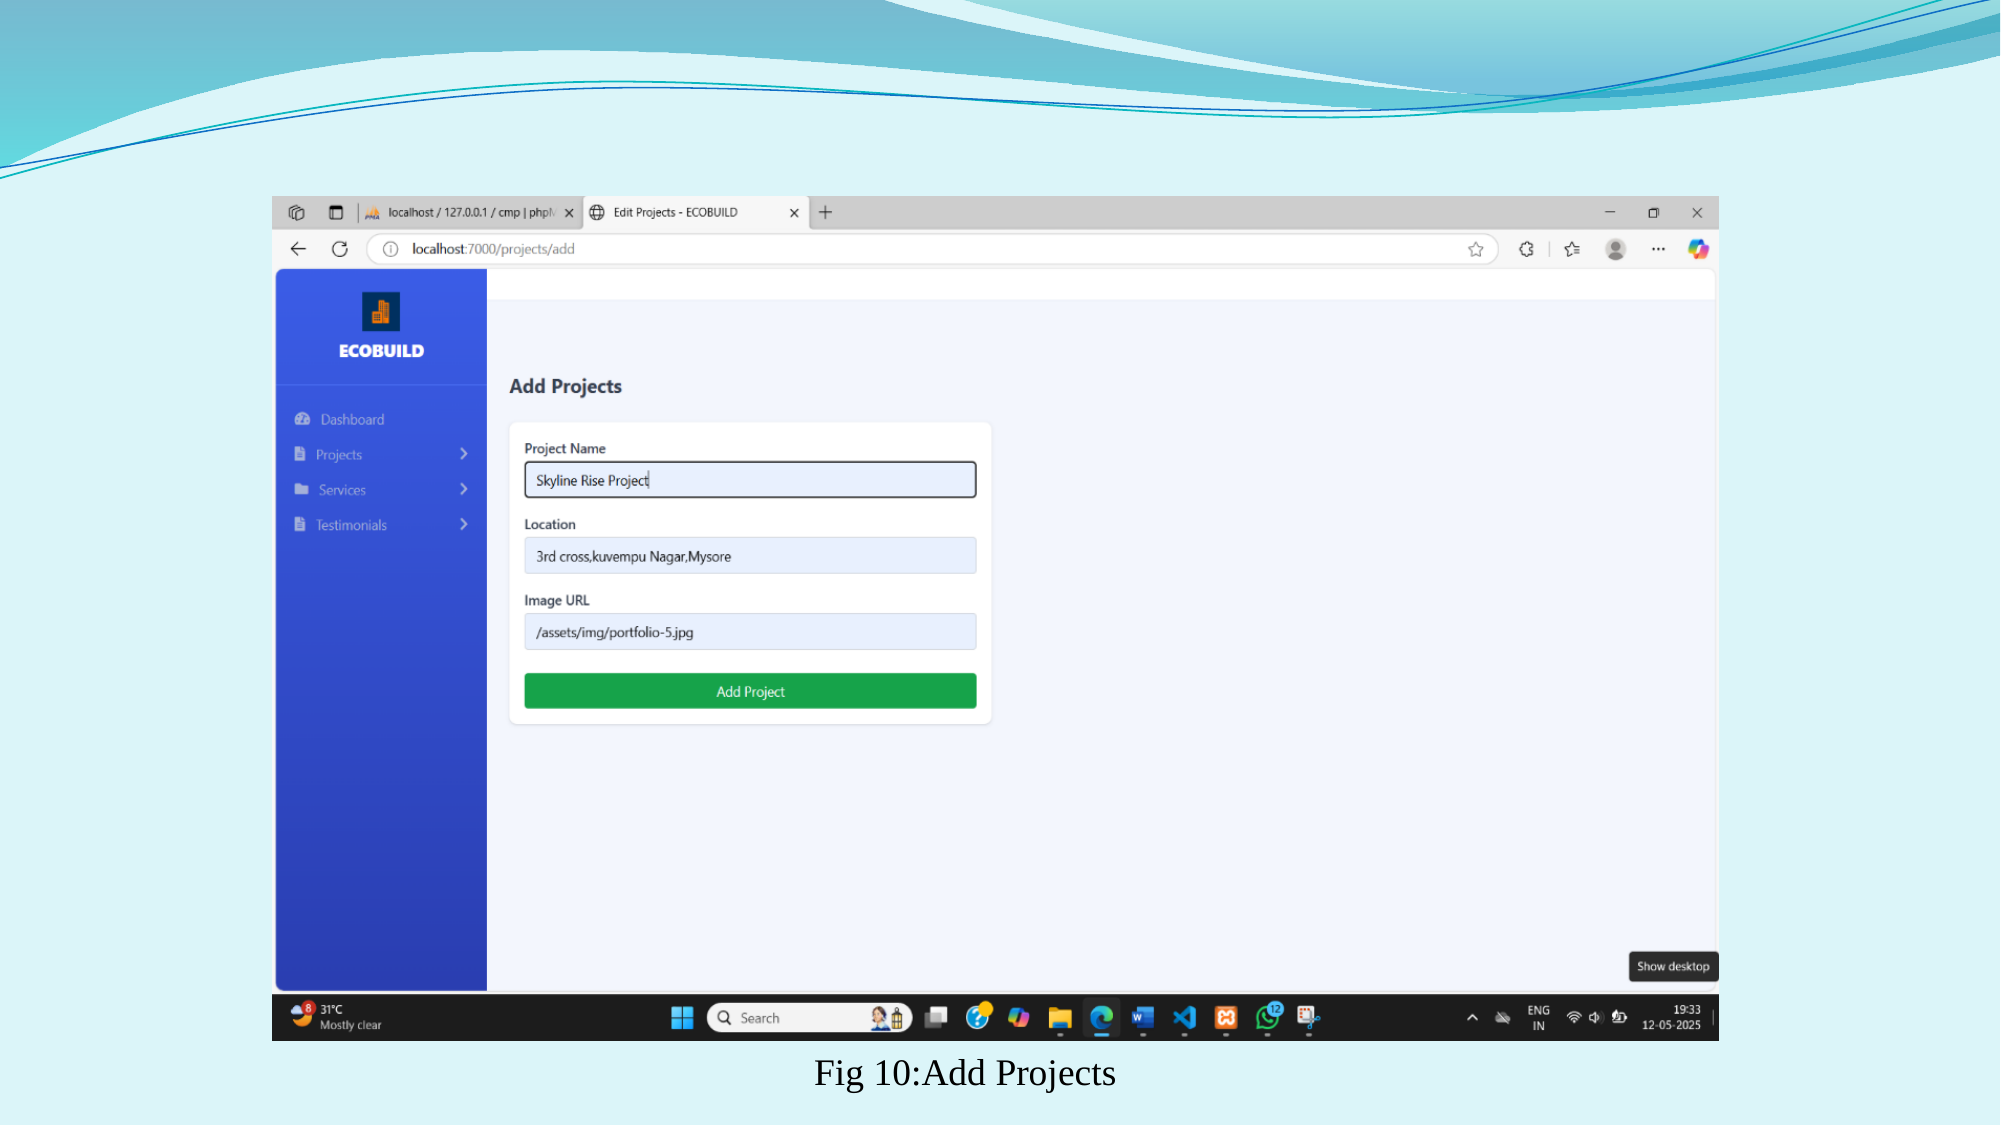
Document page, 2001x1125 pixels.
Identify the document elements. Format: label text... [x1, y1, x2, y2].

text_box Fig 10:Add Projects [799, 1040, 1802, 1101]
picture [272, 195, 1719, 1041]
